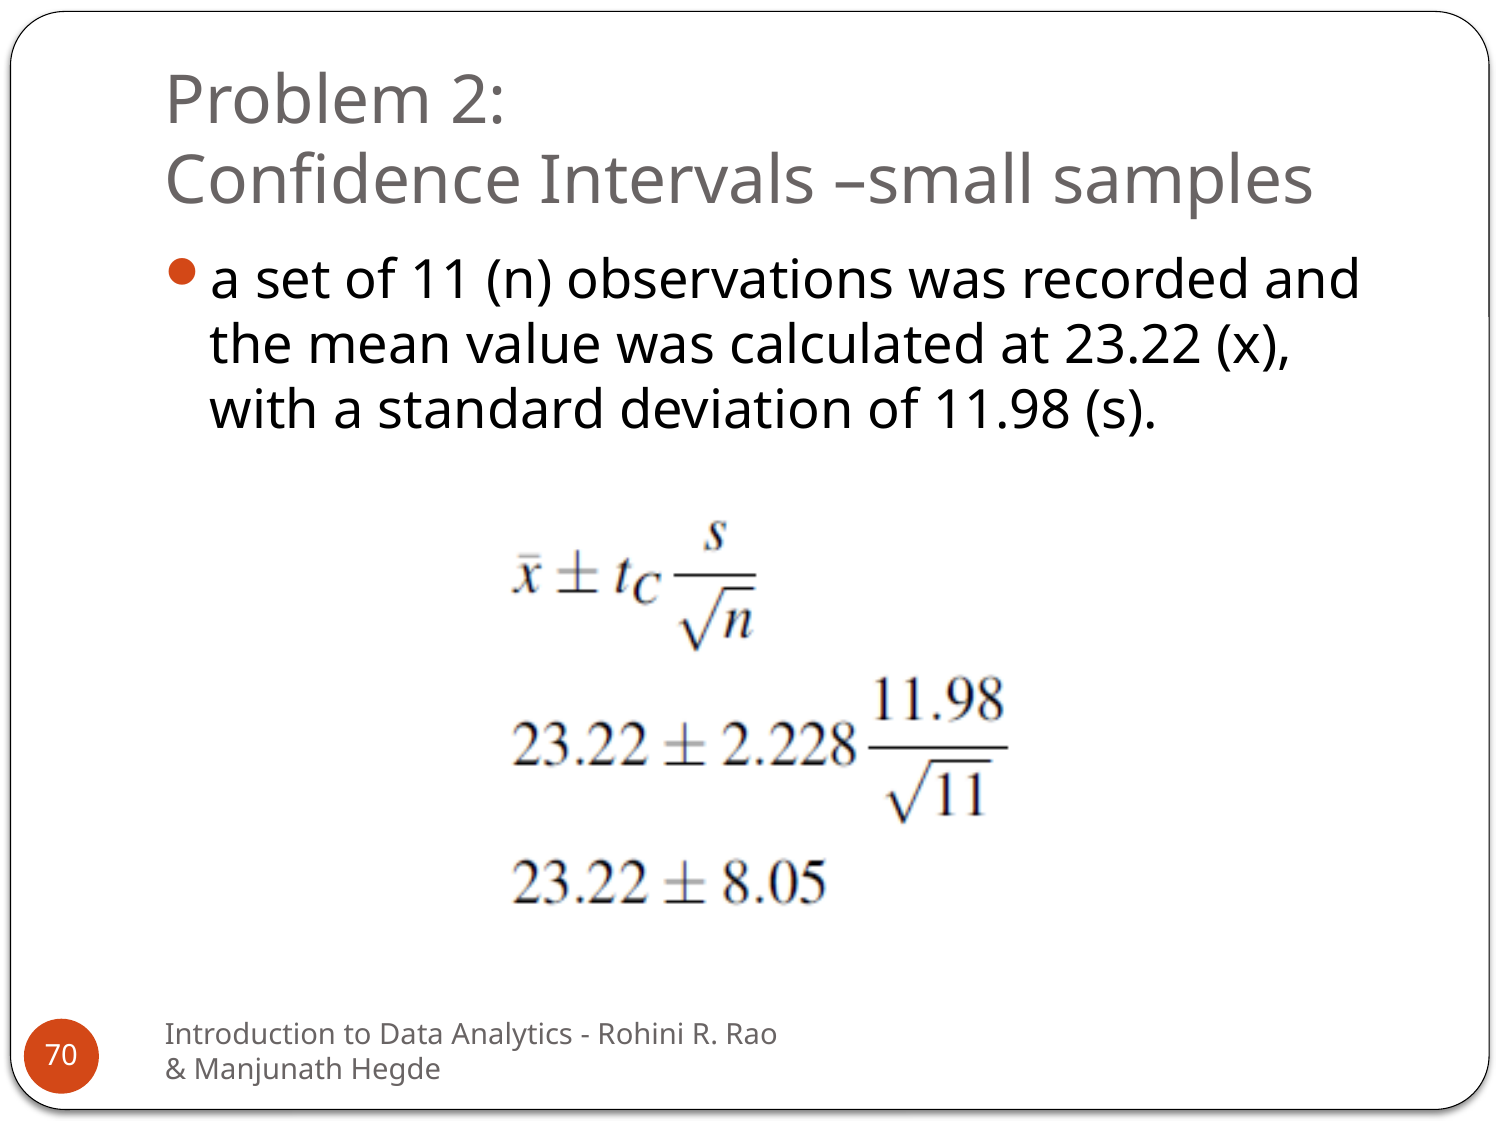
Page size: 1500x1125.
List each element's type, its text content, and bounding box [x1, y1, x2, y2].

title Problem 2: Confidence Intervals –small samples [150, 45, 1425, 233]
picture [424, 487, 1138, 938]
list a set of 11 (n) observations was recorded and the mean value was calculated at 23.22 (x), with a standard deviation of 11.98 (s). [150, 237, 1425, 988]
footer Introduction to Data Analytics - Rohini R. Rao & Manjunath Hegde [150, 1012, 800, 1088]
slide_number 70 [23, 1018, 99, 1094]
